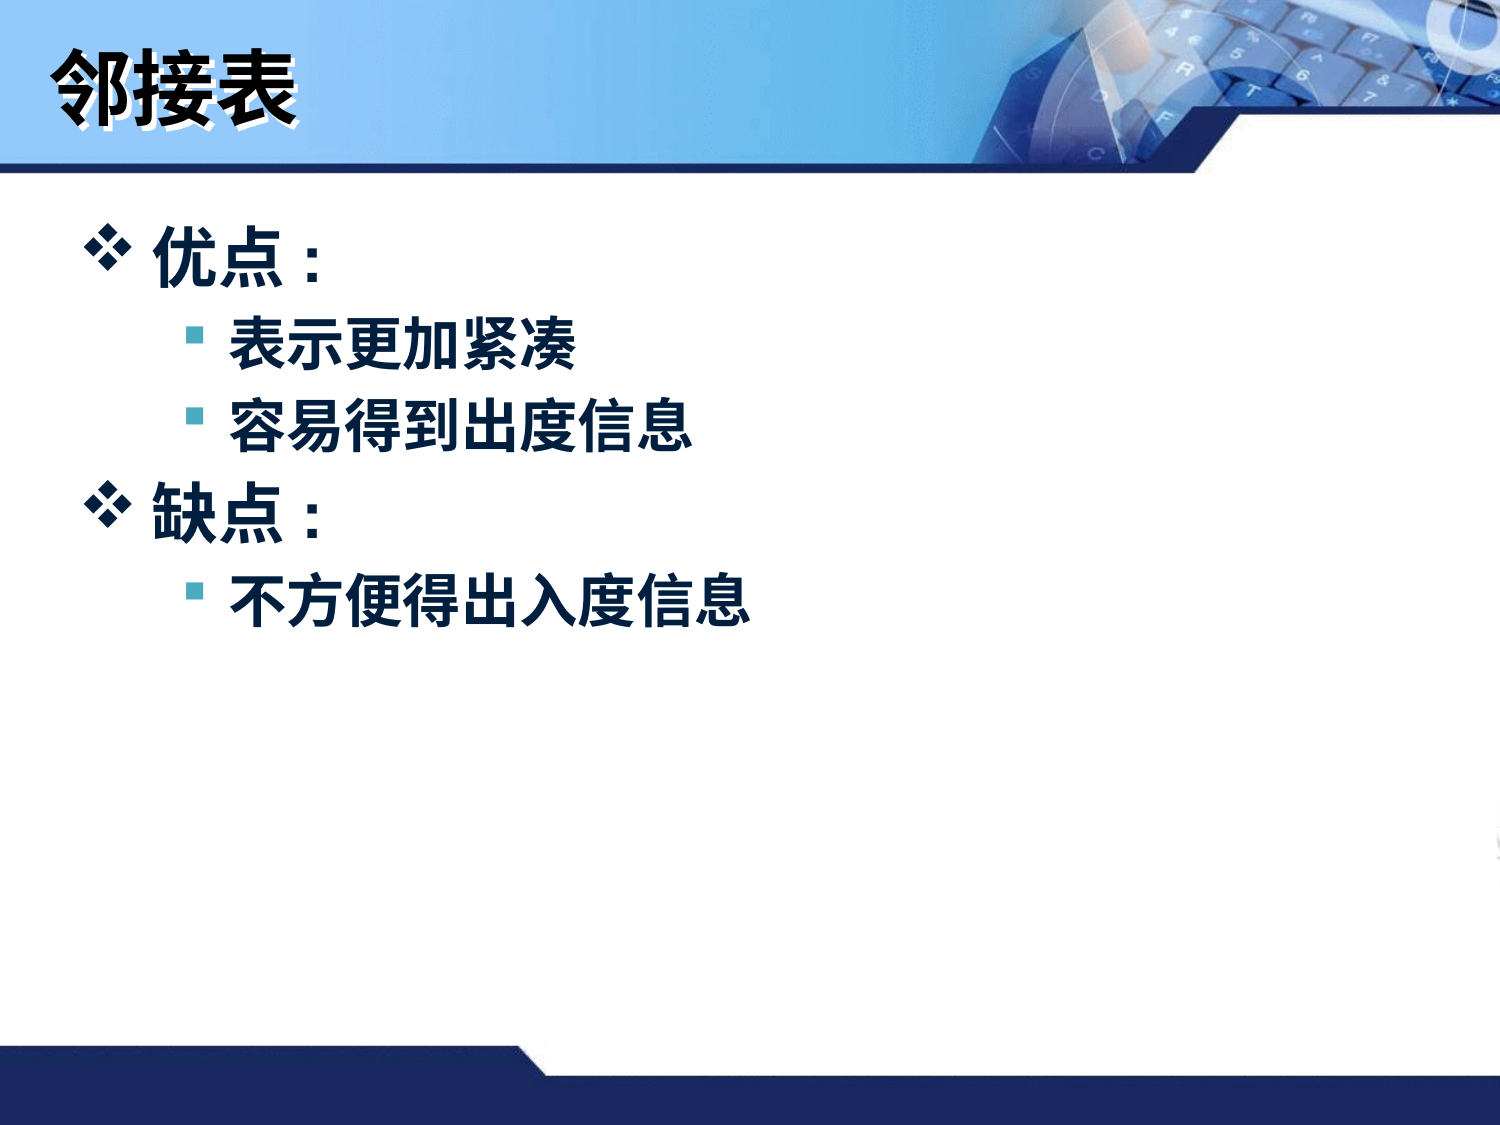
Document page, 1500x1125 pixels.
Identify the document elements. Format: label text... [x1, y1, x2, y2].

list 优点: 表示更加紧凑 容易得到出度信息 缺点: 不方便得出入度信息 [63, 207, 1430, 1036]
picture [0, 0, 1500, 1125]
title 邻接表 [33, 23, 1408, 150]
